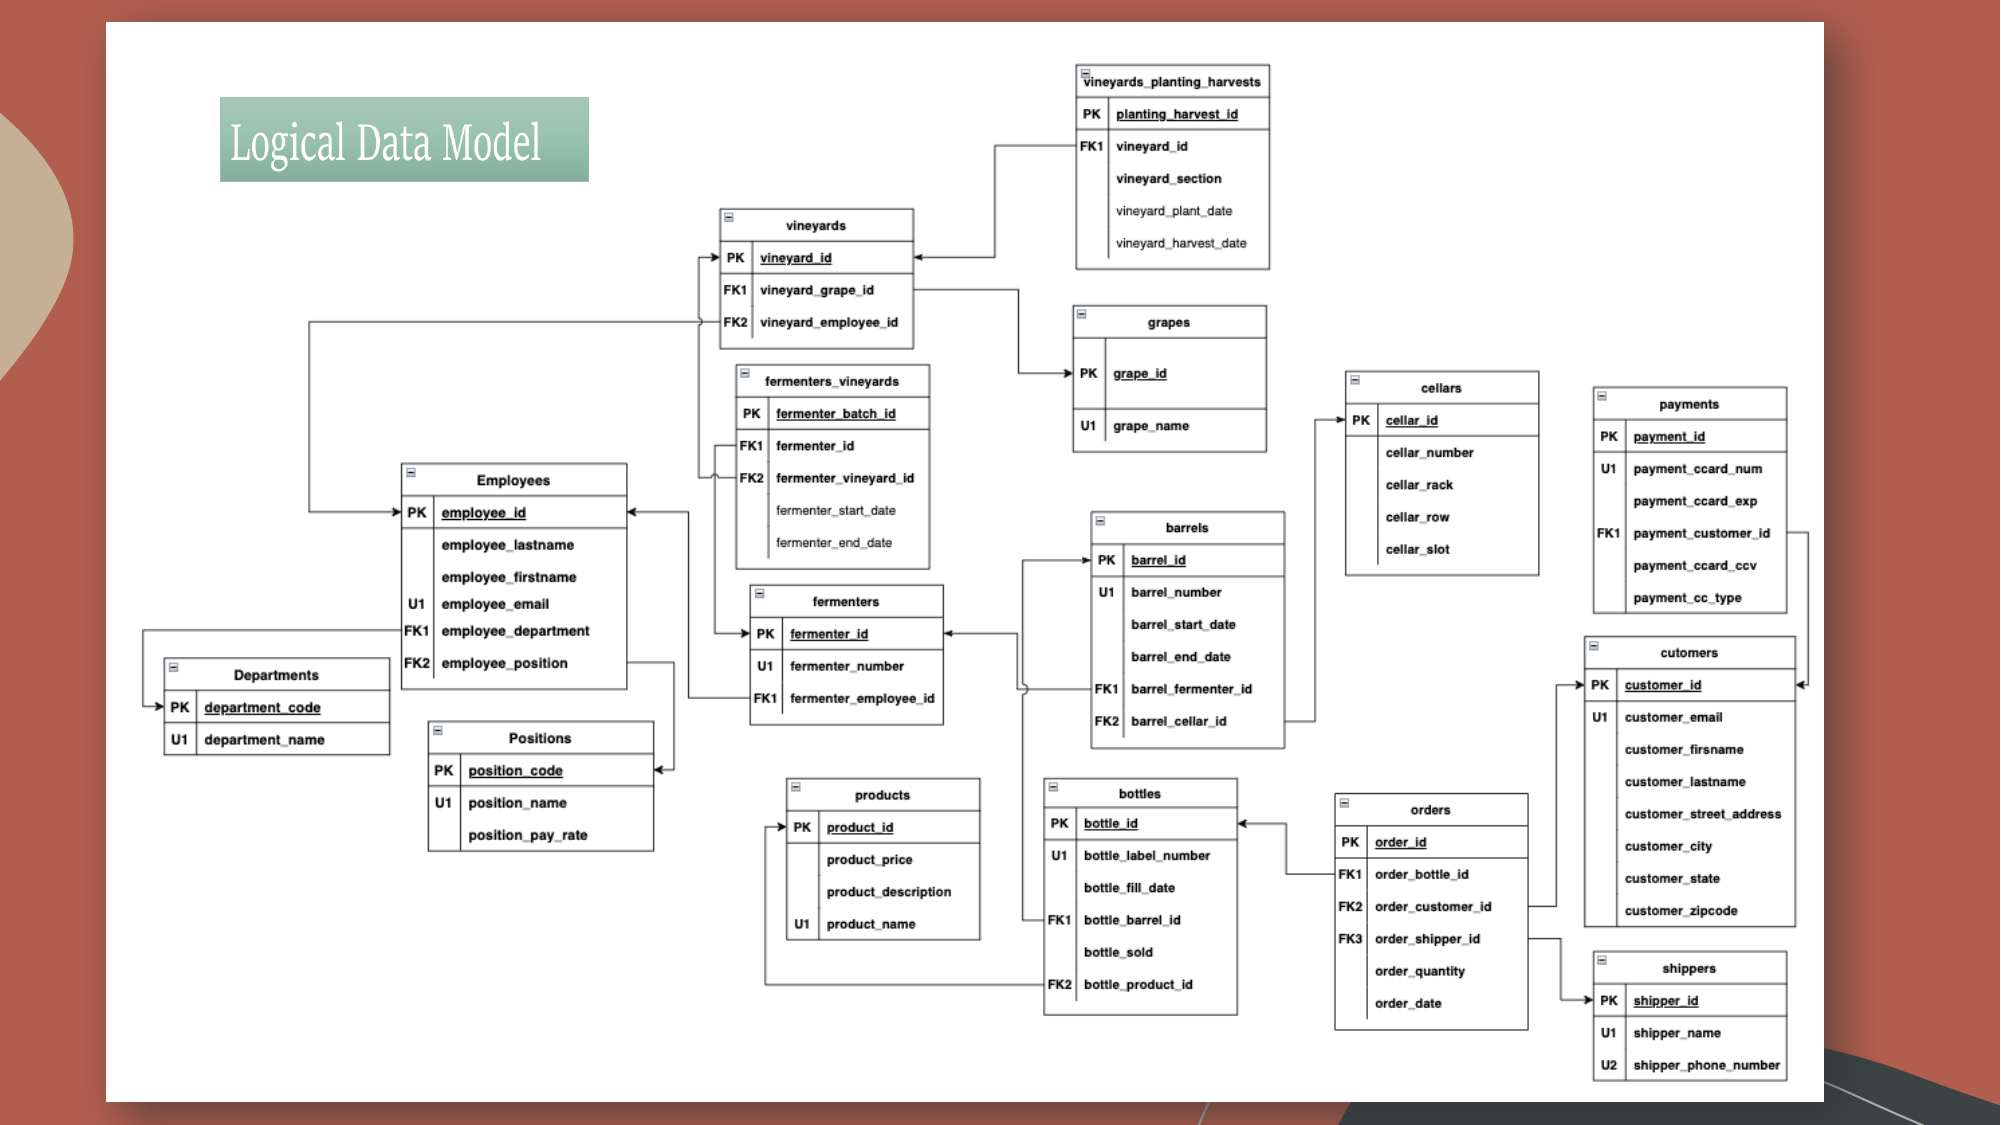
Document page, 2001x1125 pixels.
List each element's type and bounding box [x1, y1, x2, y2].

picture [106, 22, 1824, 1102]
